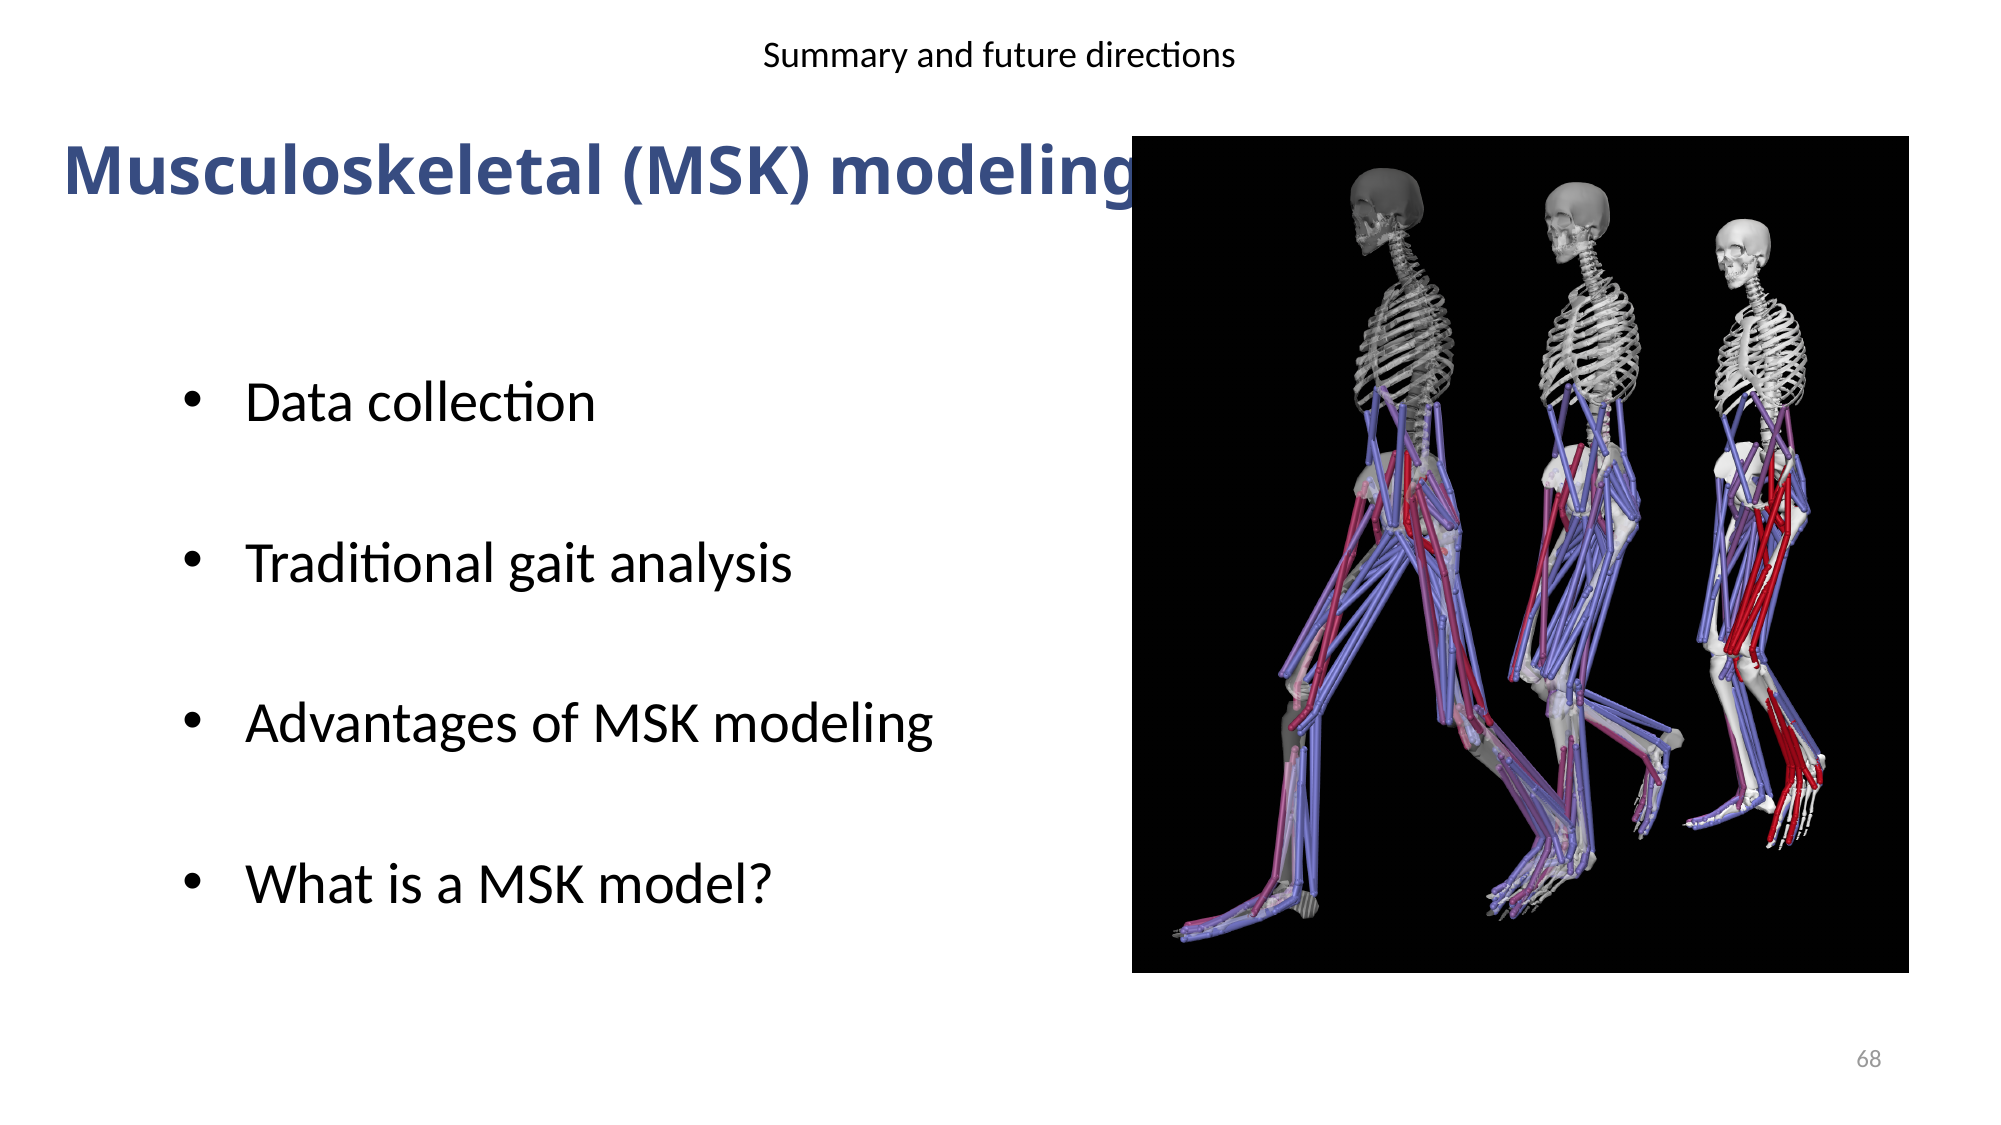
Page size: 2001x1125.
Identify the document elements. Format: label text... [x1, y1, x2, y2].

list Data collection Traditional gait analysis Advantages of MSK modeling What is a MSK model? [167, 285, 1029, 948]
slide_number 68 [1375, 1042, 1882, 1103]
title Musculoskeletal (MSK) modeling [47, 120, 1376, 286]
picture [1132, 136, 1909, 973]
text_box Summary and future directions [335, 22, 1665, 83]
